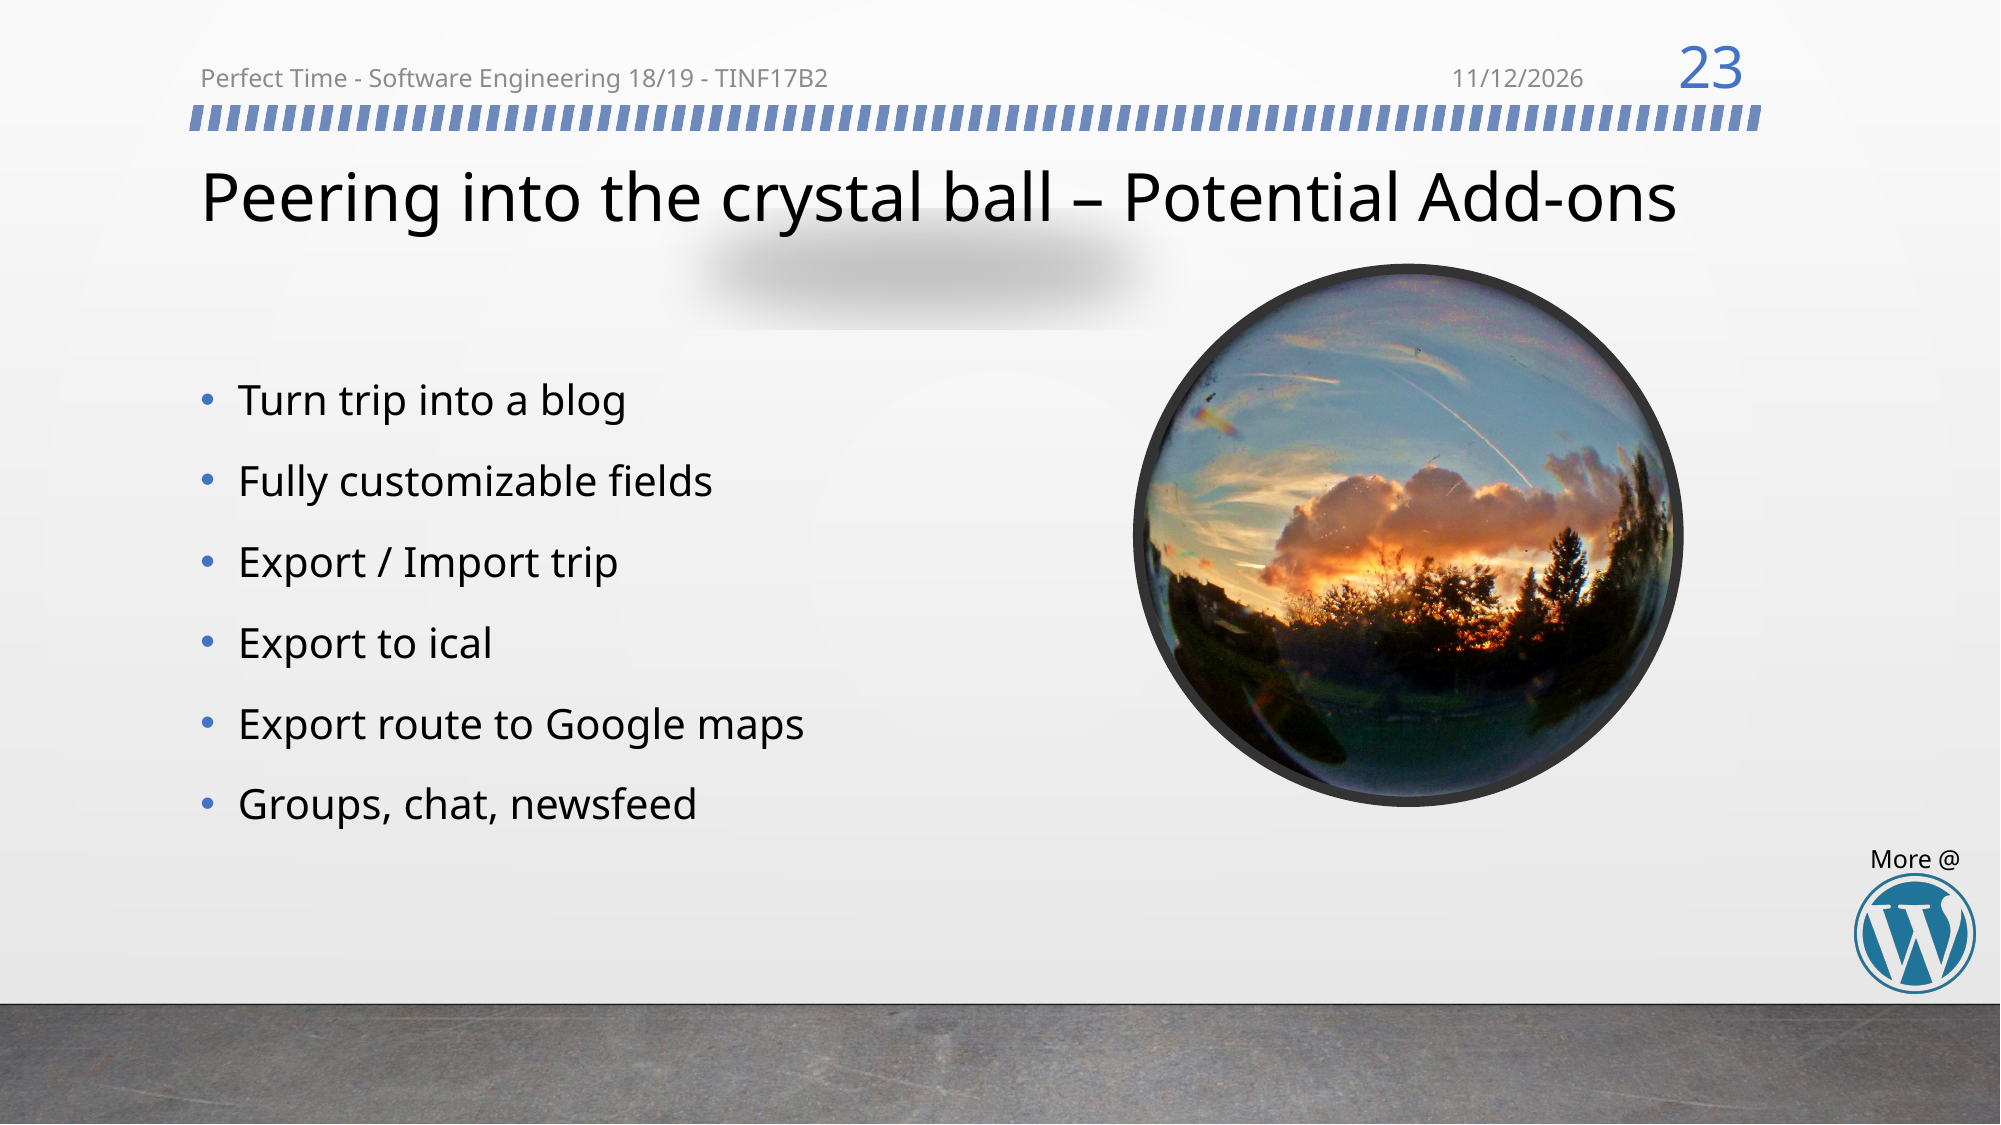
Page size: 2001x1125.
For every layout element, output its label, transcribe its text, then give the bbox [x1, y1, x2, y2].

list Turn trip into a blog Fully customizable fields Export / Import trip Export to ical Export route to Google maps Groups, chat, newsfeed [185, 356, 1761, 897]
footer Perfect Time - Software Engineering 18/19 - TINF17B2 [185, 54, 1160, 105]
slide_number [1186, 54, 1600, 105]
title Peering into the crystal ball – Potential Add-ons [185, 156, 1761, 329]
picture [0, 1004, 2000, 1124]
slide_number 23 [1626, 22, 1760, 106]
picture [1137, 268, 1679, 802]
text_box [1854, 836, 2000, 995]
